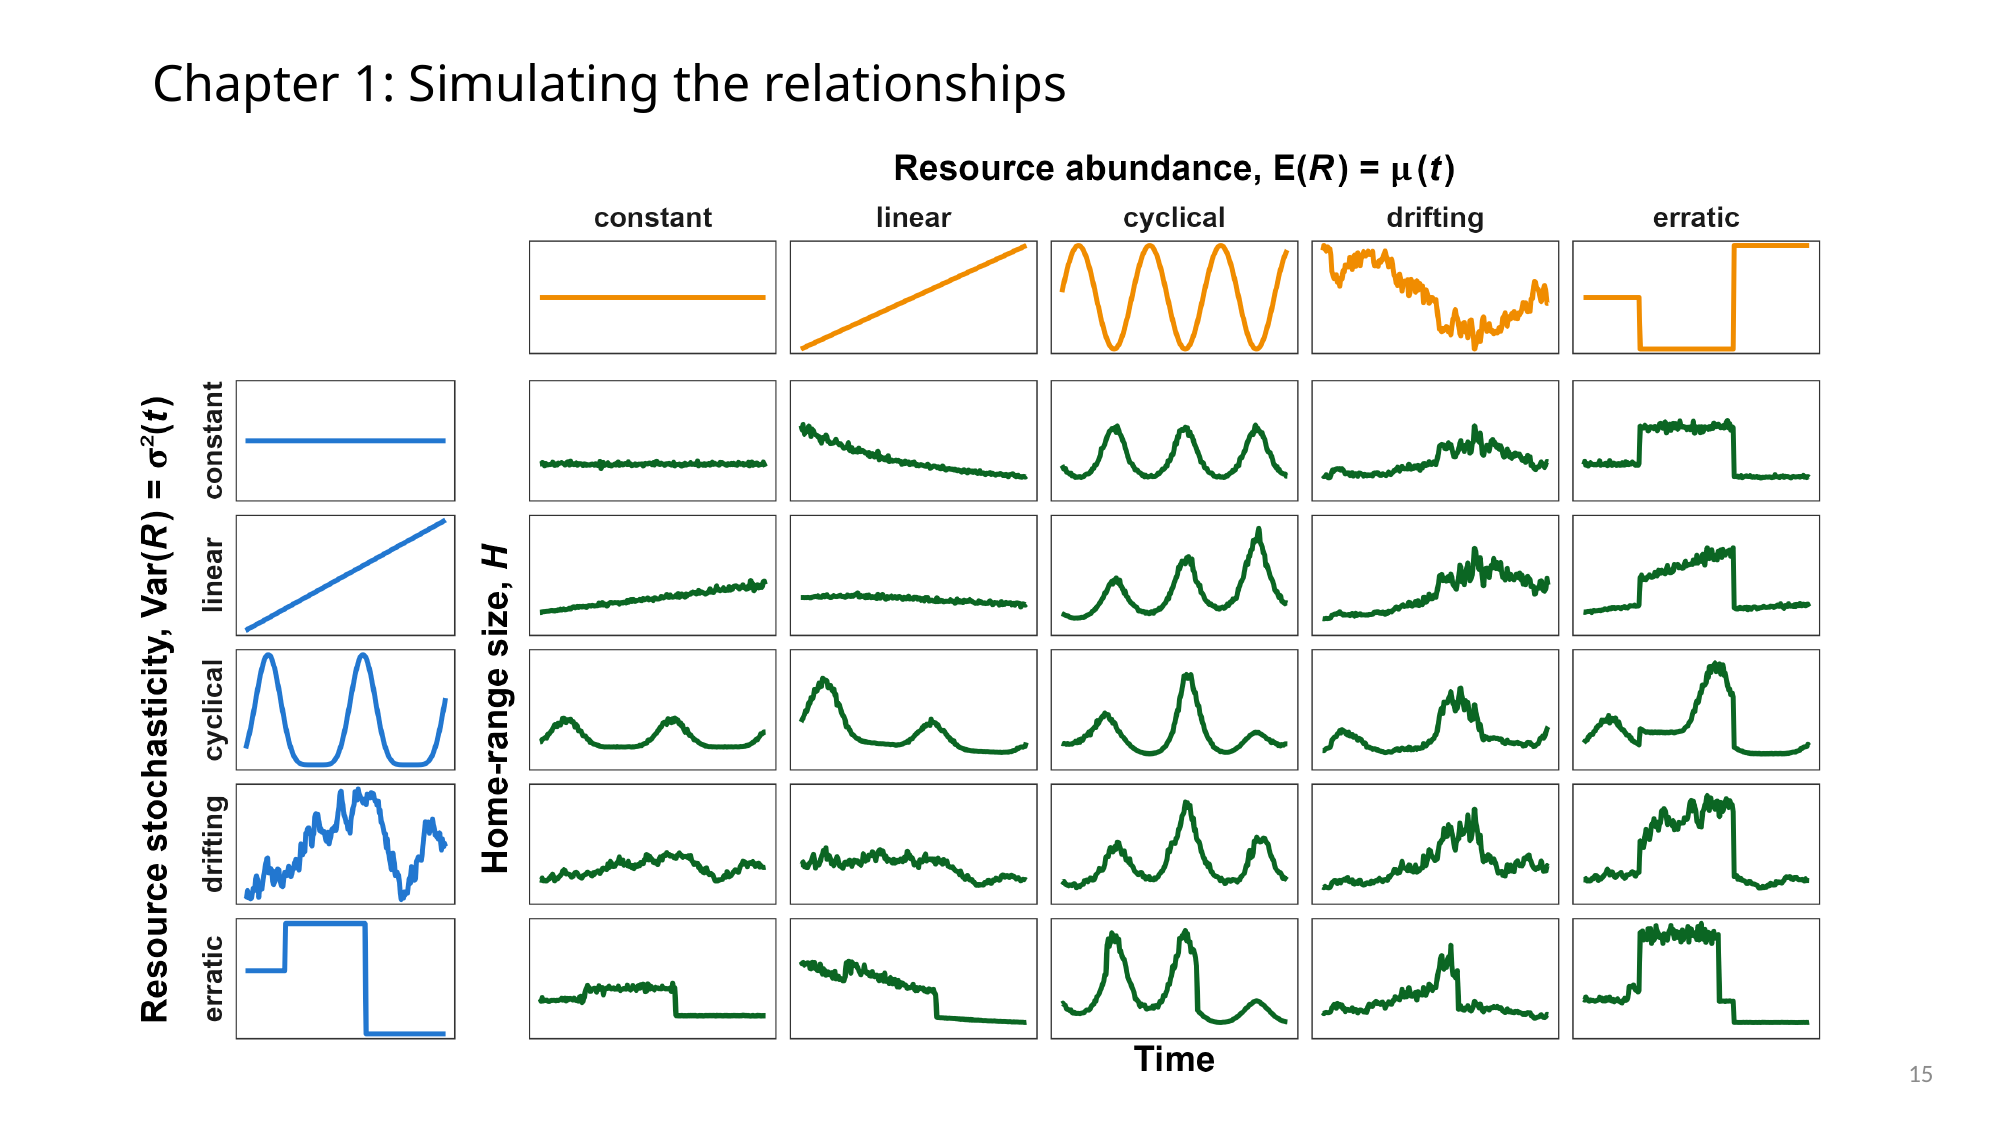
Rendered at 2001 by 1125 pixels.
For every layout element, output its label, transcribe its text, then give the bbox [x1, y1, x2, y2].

picture [127, 133, 1833, 1092]
title Chapter 1: Simulating the relationships [137, 58, 1863, 111]
slide_number 15 [1830, 1042, 1949, 1103]
